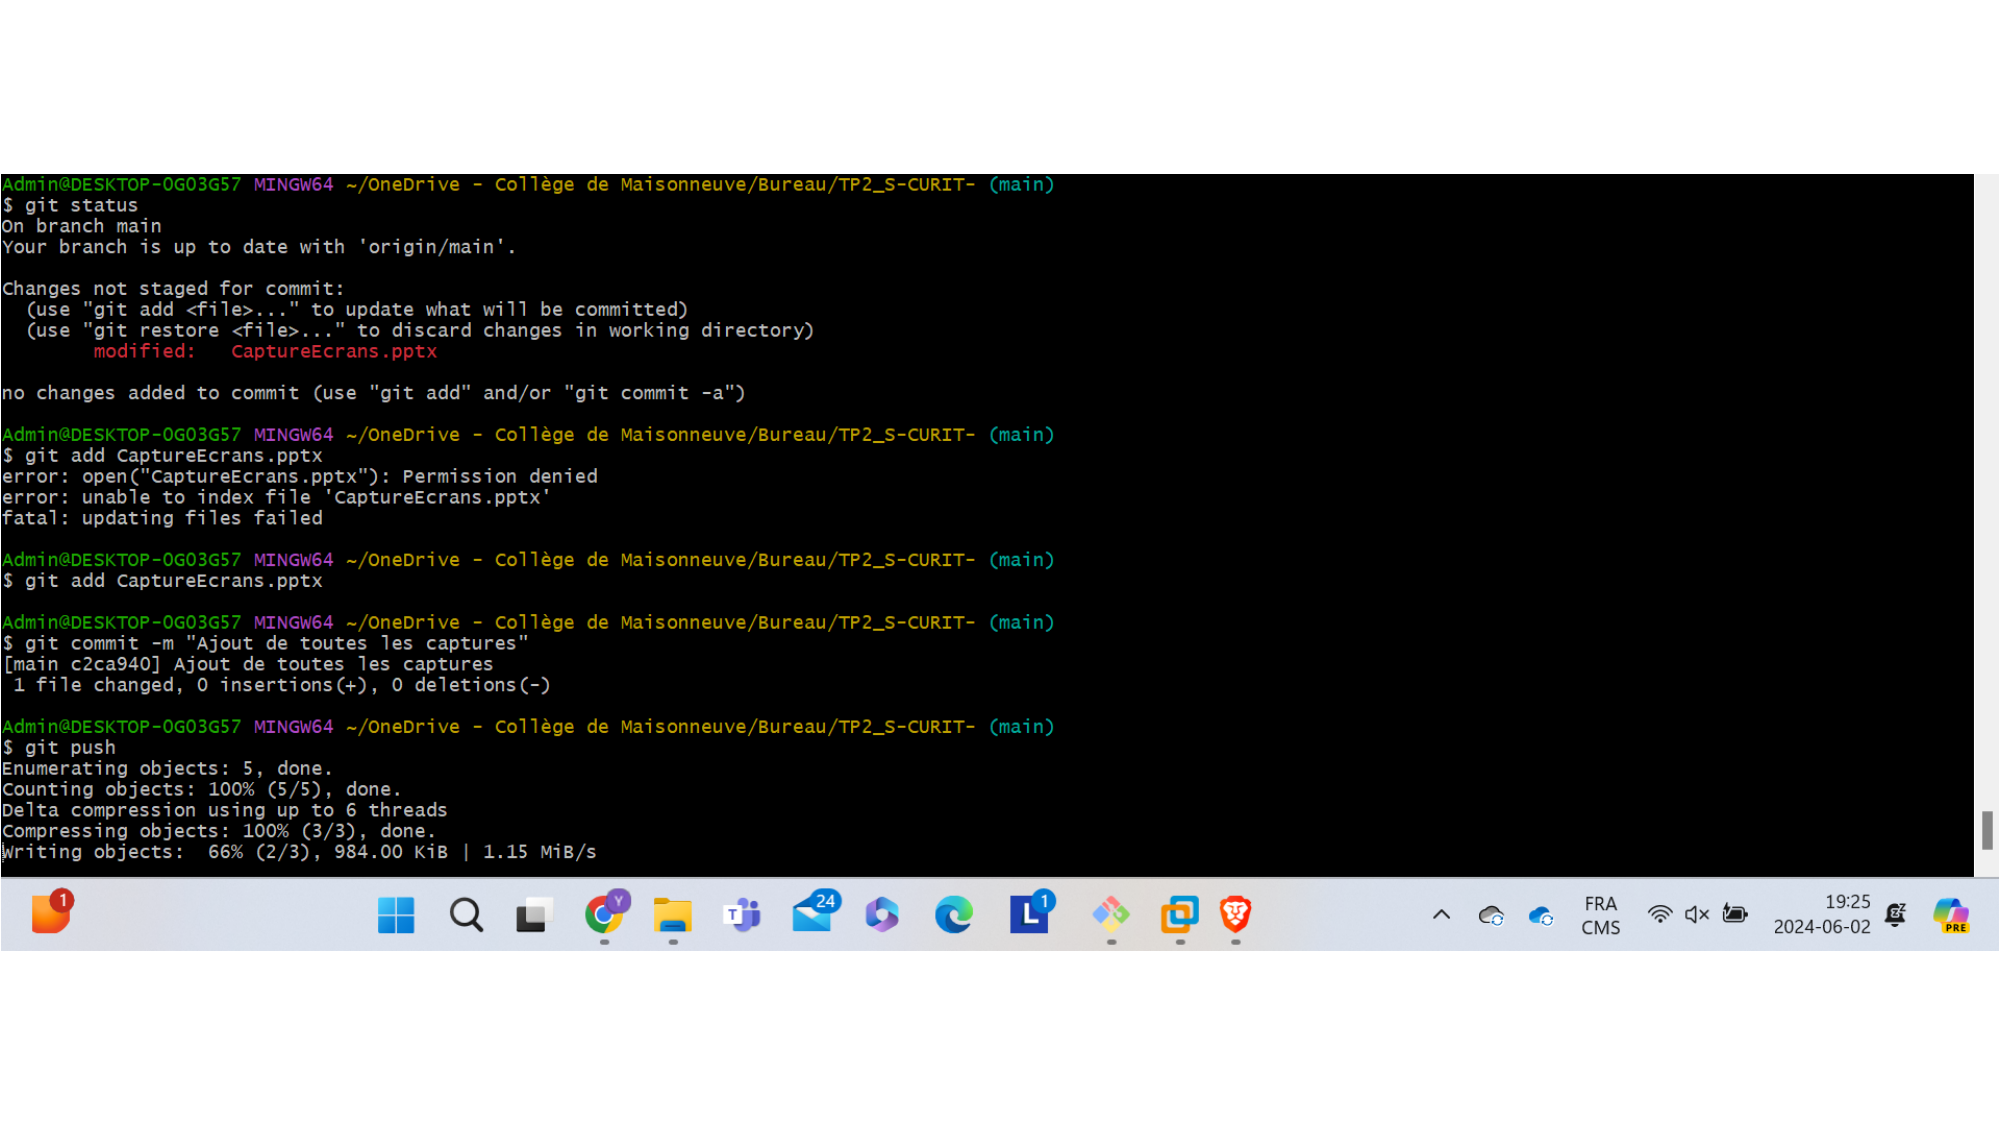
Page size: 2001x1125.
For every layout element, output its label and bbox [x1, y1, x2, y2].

picture [0, 173, 2000, 951]
